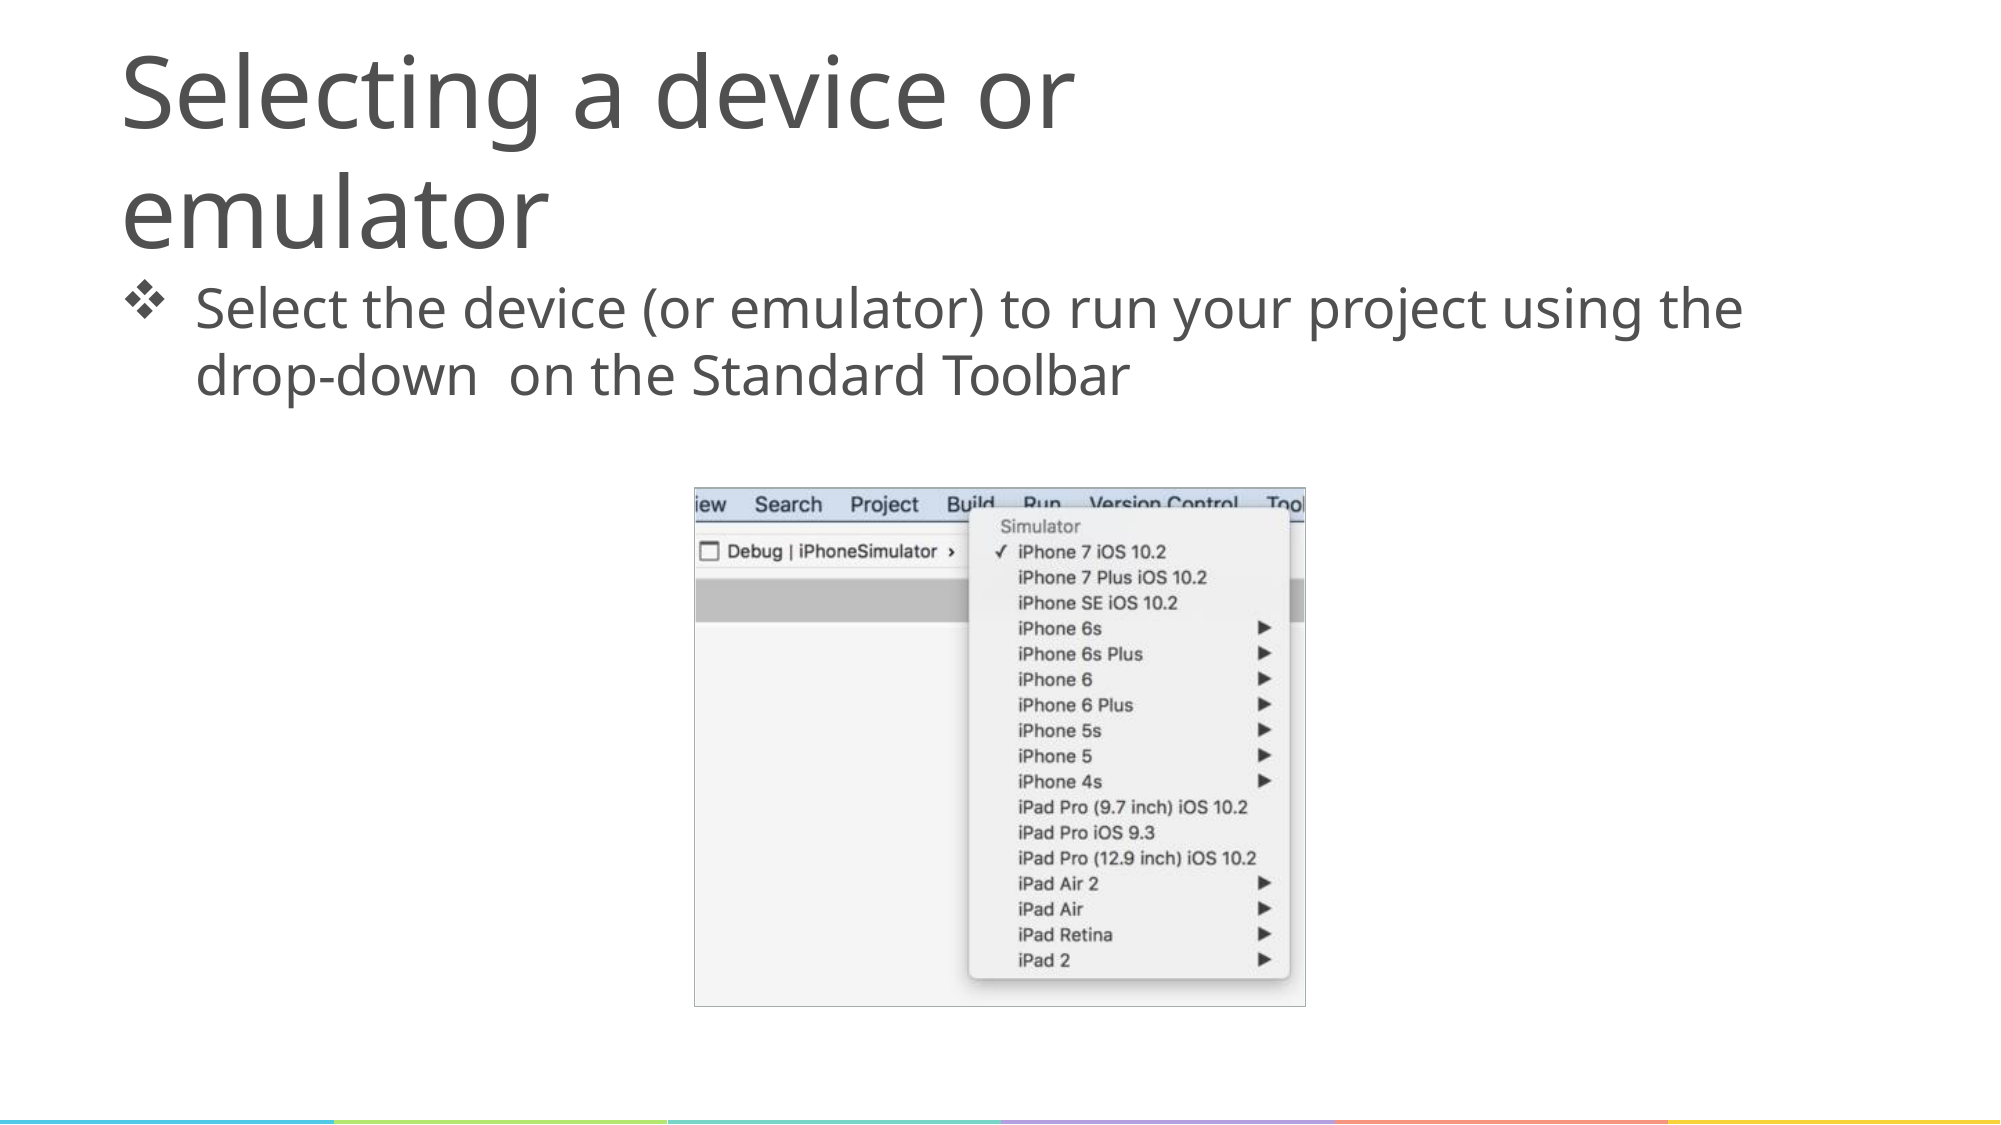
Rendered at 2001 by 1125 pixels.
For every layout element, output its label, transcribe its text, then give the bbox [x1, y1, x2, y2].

text_box Select the device (or emulator) to run your project using the drop-down on the Standard Toolbar [117, 270, 1870, 407]
text_box [694, 487, 1306, 1007]
title Selecting a device or emulator [117, 25, 1389, 268]
